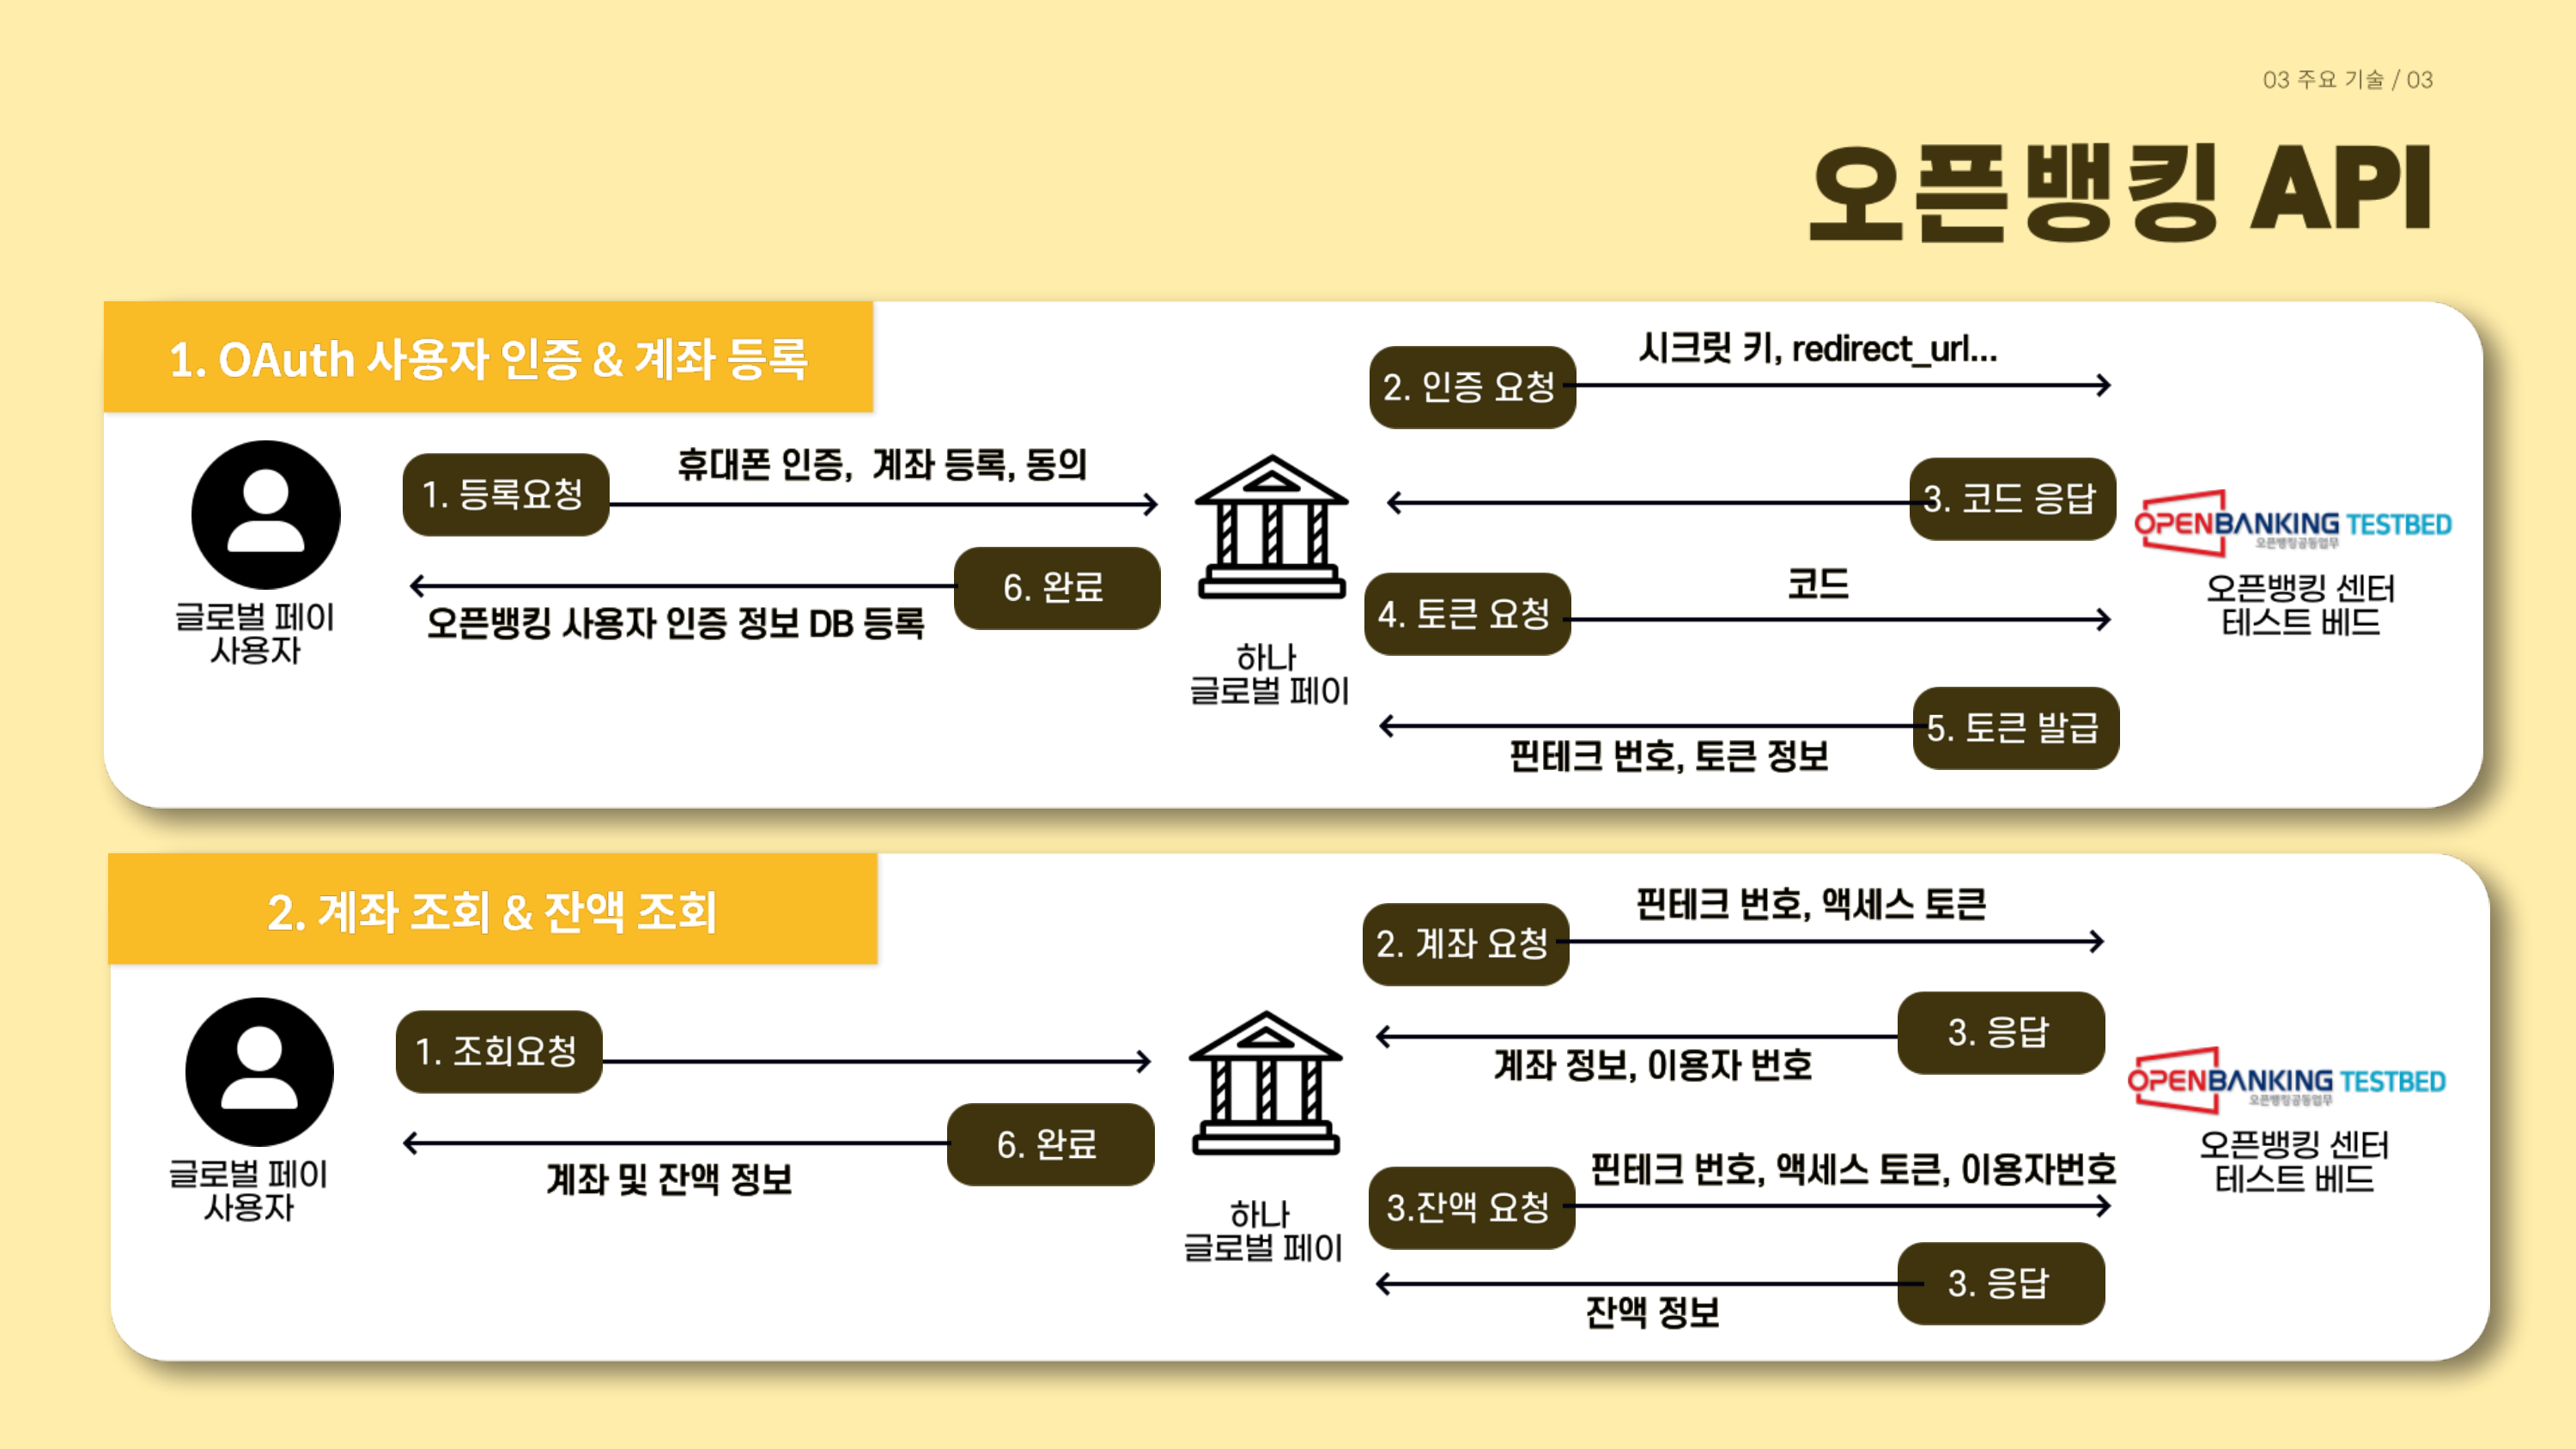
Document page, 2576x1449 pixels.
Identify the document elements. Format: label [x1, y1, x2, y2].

text_box [1898, 1241, 2105, 1325]
text_box [1134, 492, 1156, 518]
text_box [1153, 970, 1378, 1195]
text_box [2045, 373, 2111, 398]
text_box [1369, 346, 1577, 429]
text_box [1364, 573, 1572, 657]
text_box [1910, 458, 2117, 541]
picture [0, 59, 2576, 1449]
text_box [1375, 1023, 1893, 1050]
text_box [954, 546, 1162, 630]
text_box [1562, 607, 2111, 633]
text_box [1363, 902, 1570, 986]
text_box [1387, 490, 1936, 516]
text_box [403, 1131, 951, 1156]
text_box [104, 300, 2483, 809]
text_box [2134, 489, 2470, 563]
text_box [1369, 1166, 1577, 1250]
text_box [402, 453, 610, 537]
text_box [1378, 712, 1928, 739]
text_box [1898, 991, 2105, 1075]
text_box [607, 1049, 1149, 1075]
text_box [947, 1103, 1155, 1187]
text_box [1375, 1271, 1924, 1298]
text_box [185, 997, 334, 1147]
text_box [2032, 929, 2105, 955]
text_box [108, 853, 878, 966]
text_box [191, 440, 341, 590]
text_box [613, 492, 623, 518]
text_box [410, 573, 958, 585]
text_box [1913, 687, 2121, 770]
text_box [396, 1009, 604, 1094]
text_box [2127, 1046, 2464, 1119]
text_box [104, 300, 874, 414]
text_box [110, 853, 2490, 1361]
text_box [1160, 413, 1385, 631]
